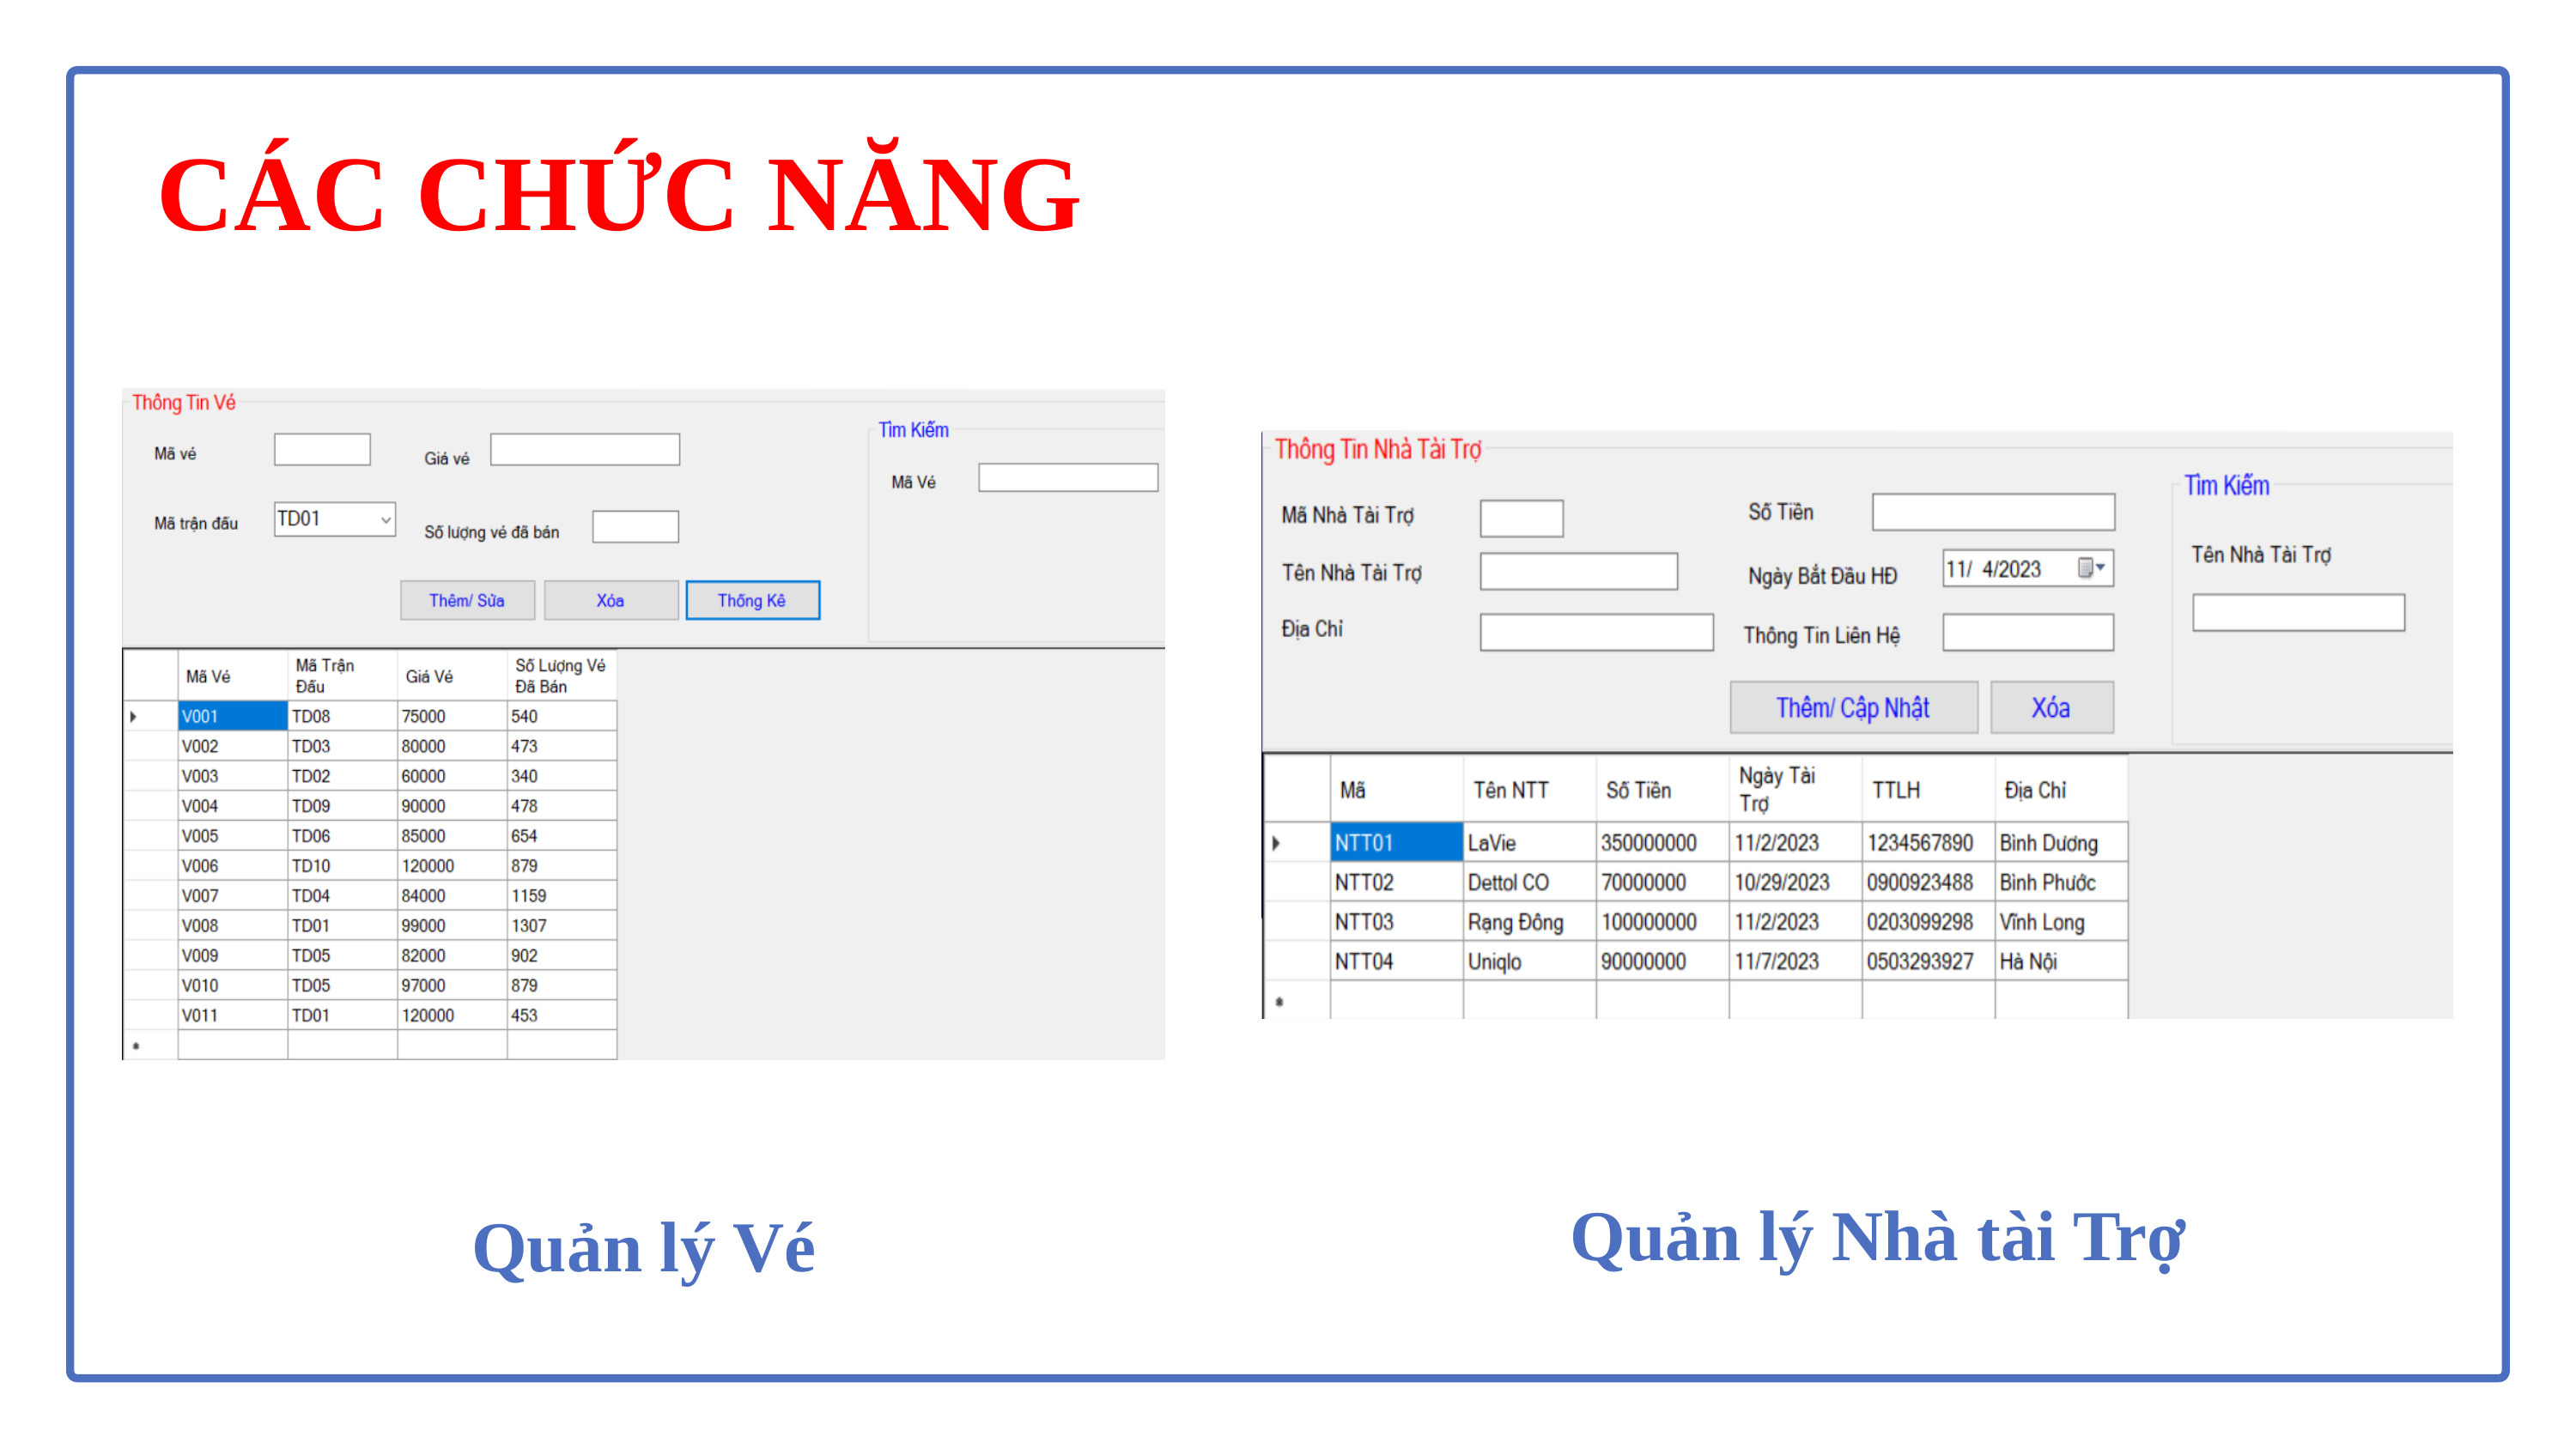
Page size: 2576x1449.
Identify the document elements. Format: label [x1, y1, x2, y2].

text_box [70, 49, 2506, 1379]
picture [1261, 430, 2454, 1019]
picture [122, 388, 1166, 1061]
